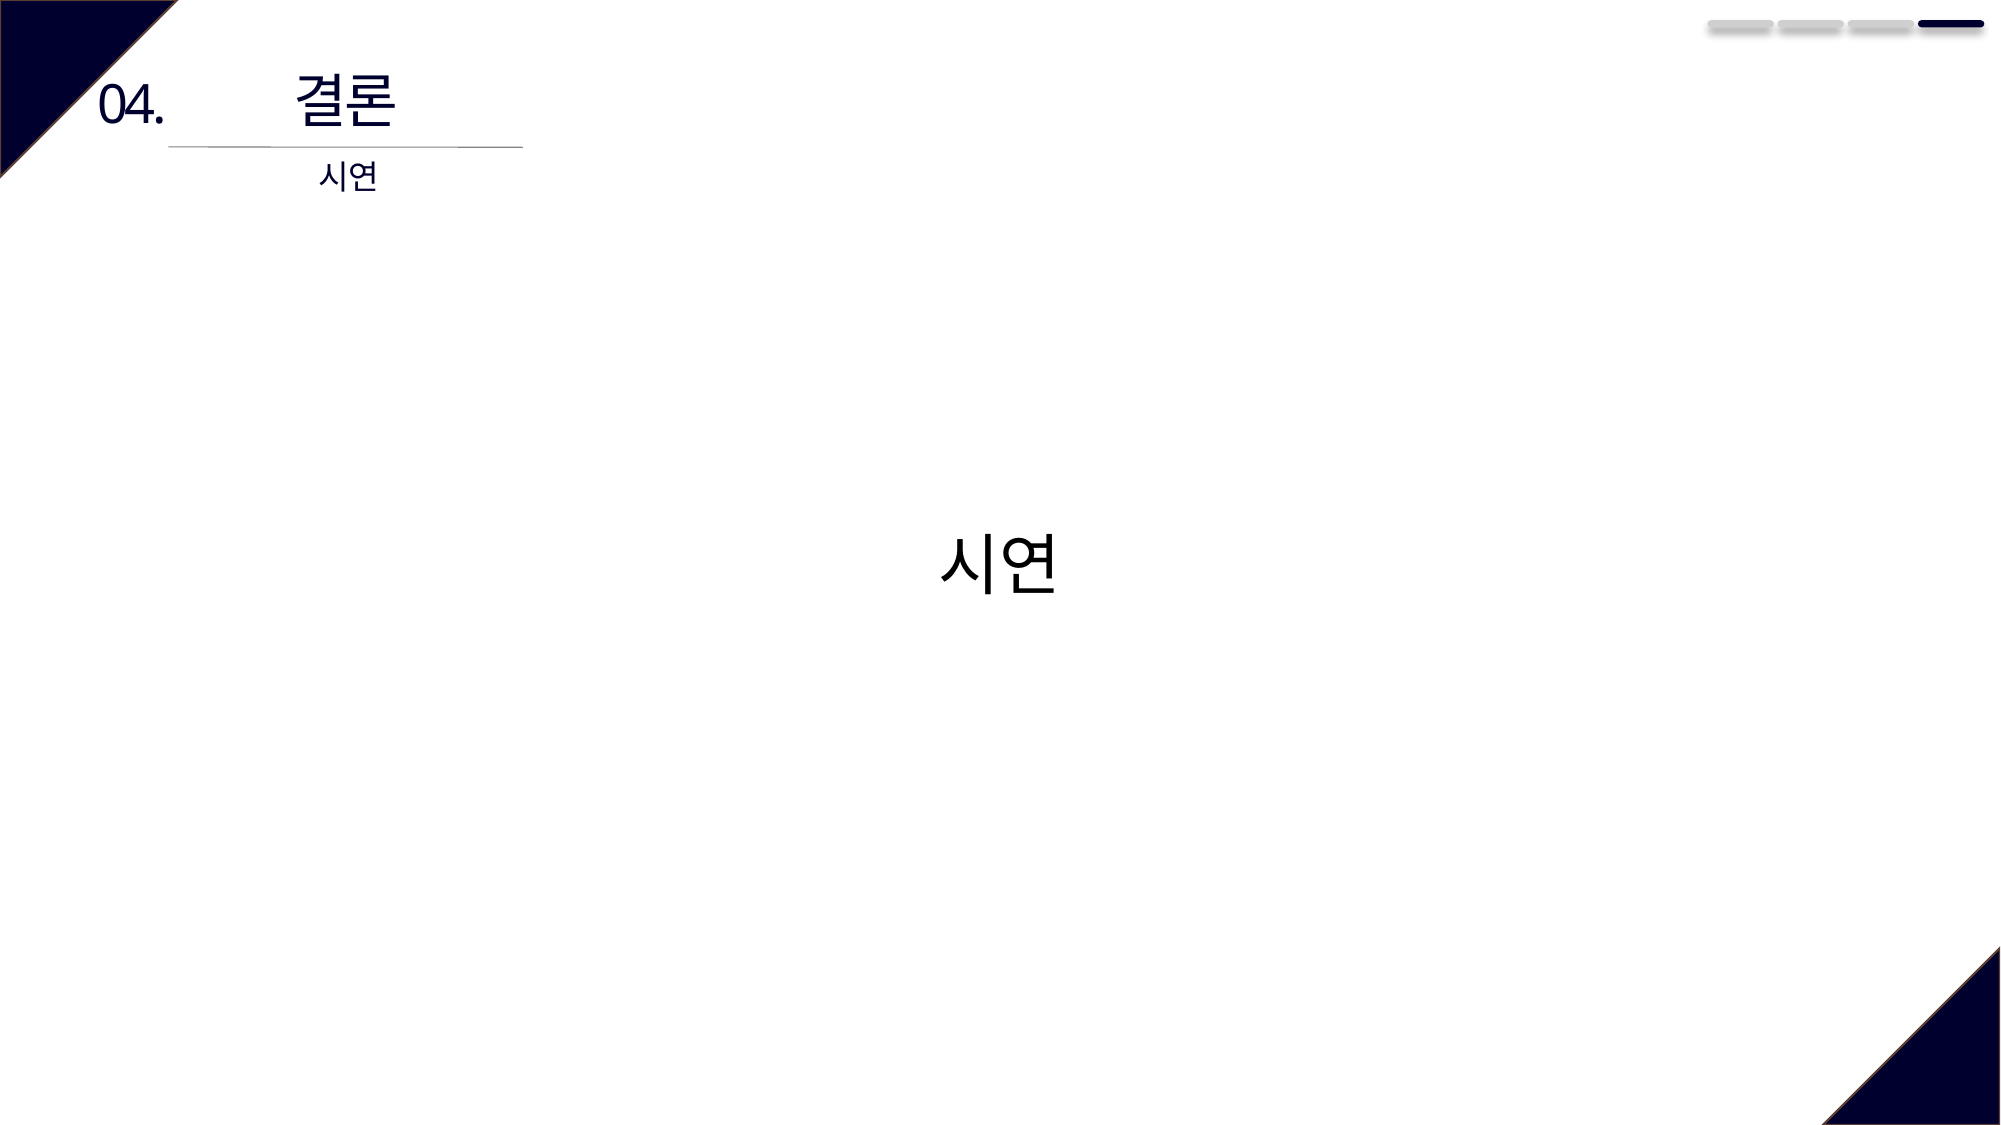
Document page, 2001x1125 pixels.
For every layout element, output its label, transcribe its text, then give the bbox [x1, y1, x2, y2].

text_box 결론 [278, 56, 413, 142]
text_box 시연 [445, 515, 1555, 611]
text_box 04. [81, 62, 183, 143]
text_box 시연 [303, 149, 395, 204]
